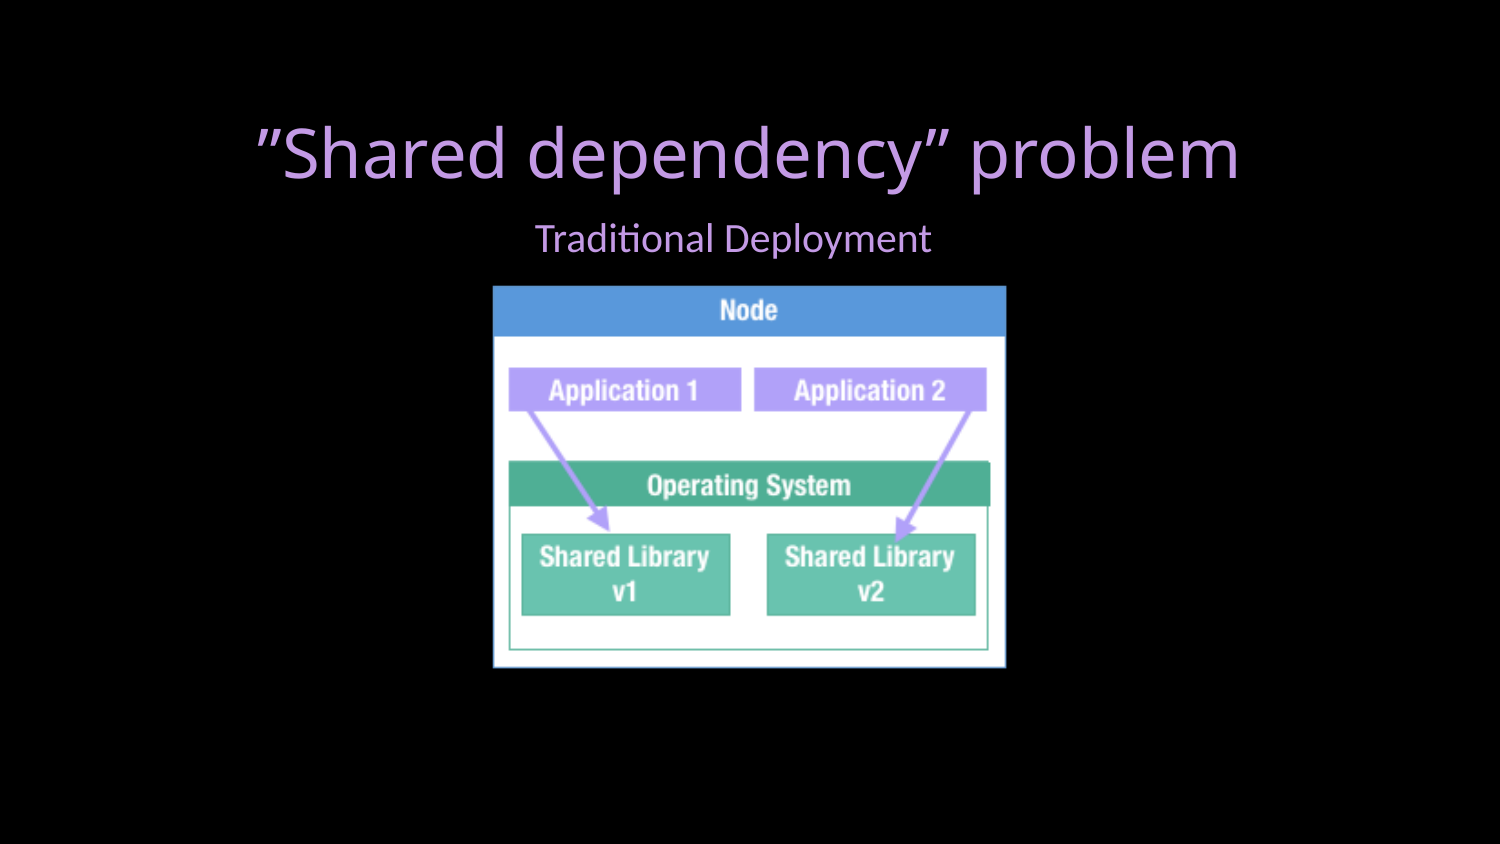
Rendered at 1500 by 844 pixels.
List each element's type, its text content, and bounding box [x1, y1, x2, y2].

picture [491, 284, 1009, 671]
text_box Traditional Deployment [534, 210, 933, 261]
title ”Shared dependency” problem [103, 44, 1397, 208]
